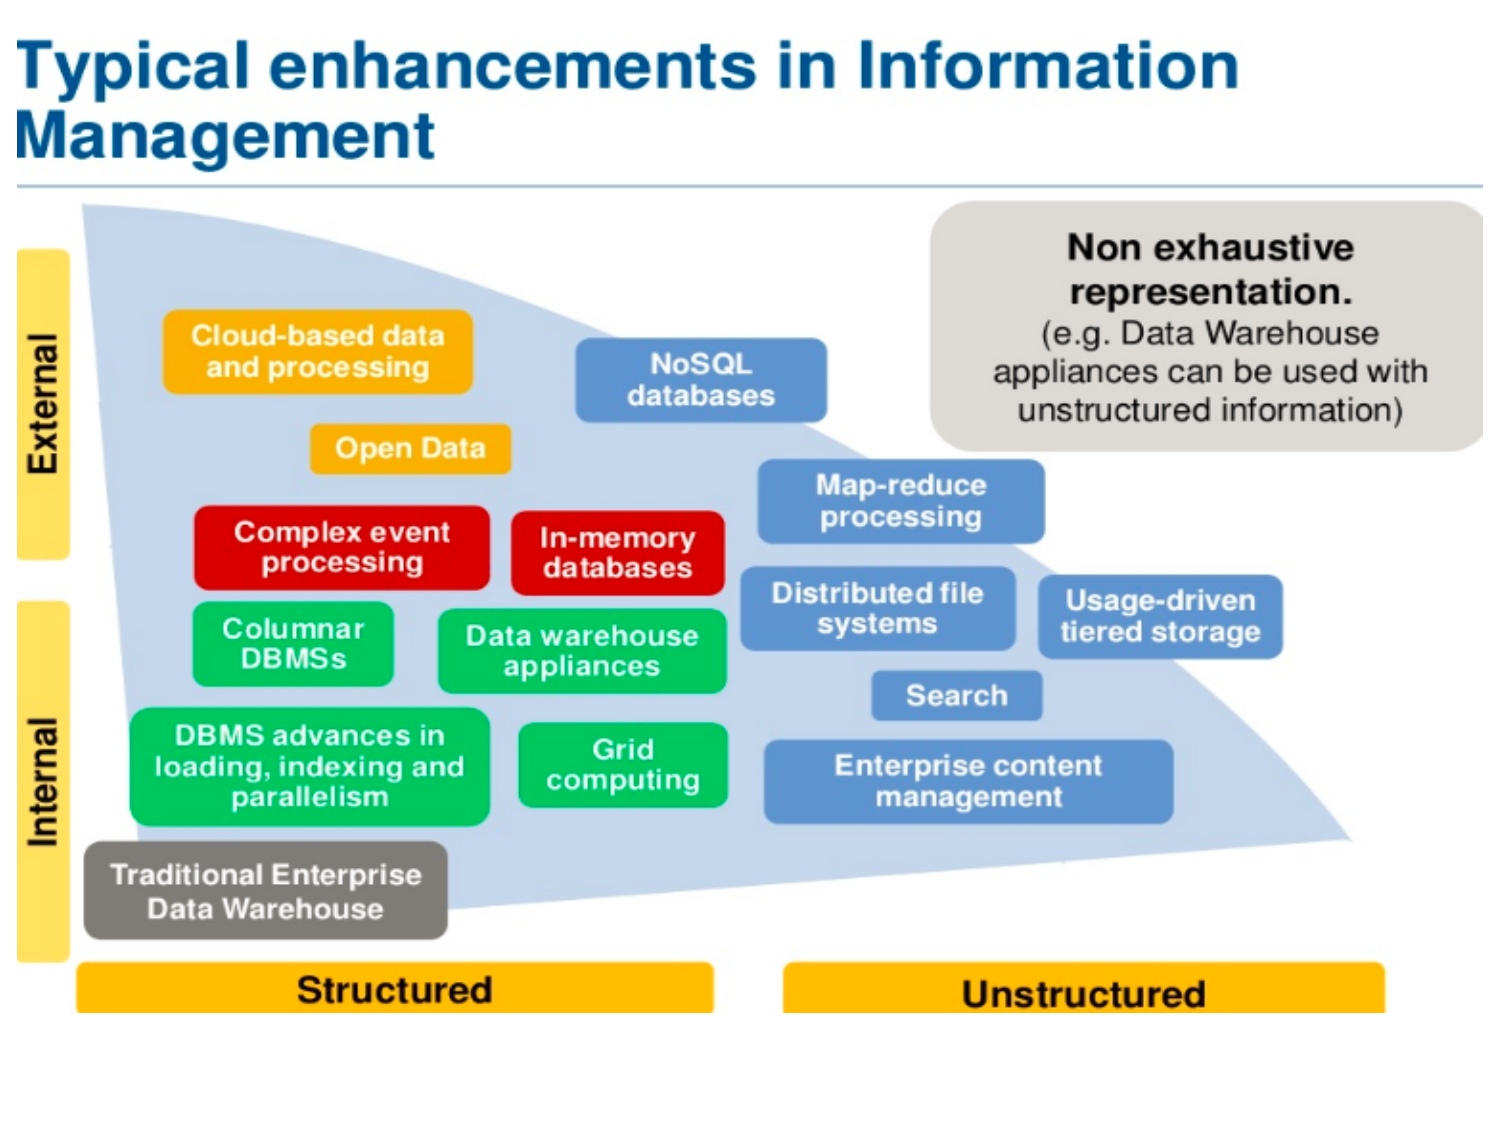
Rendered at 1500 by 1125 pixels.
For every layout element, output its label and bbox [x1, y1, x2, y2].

picture [16, 37, 1484, 1013]
